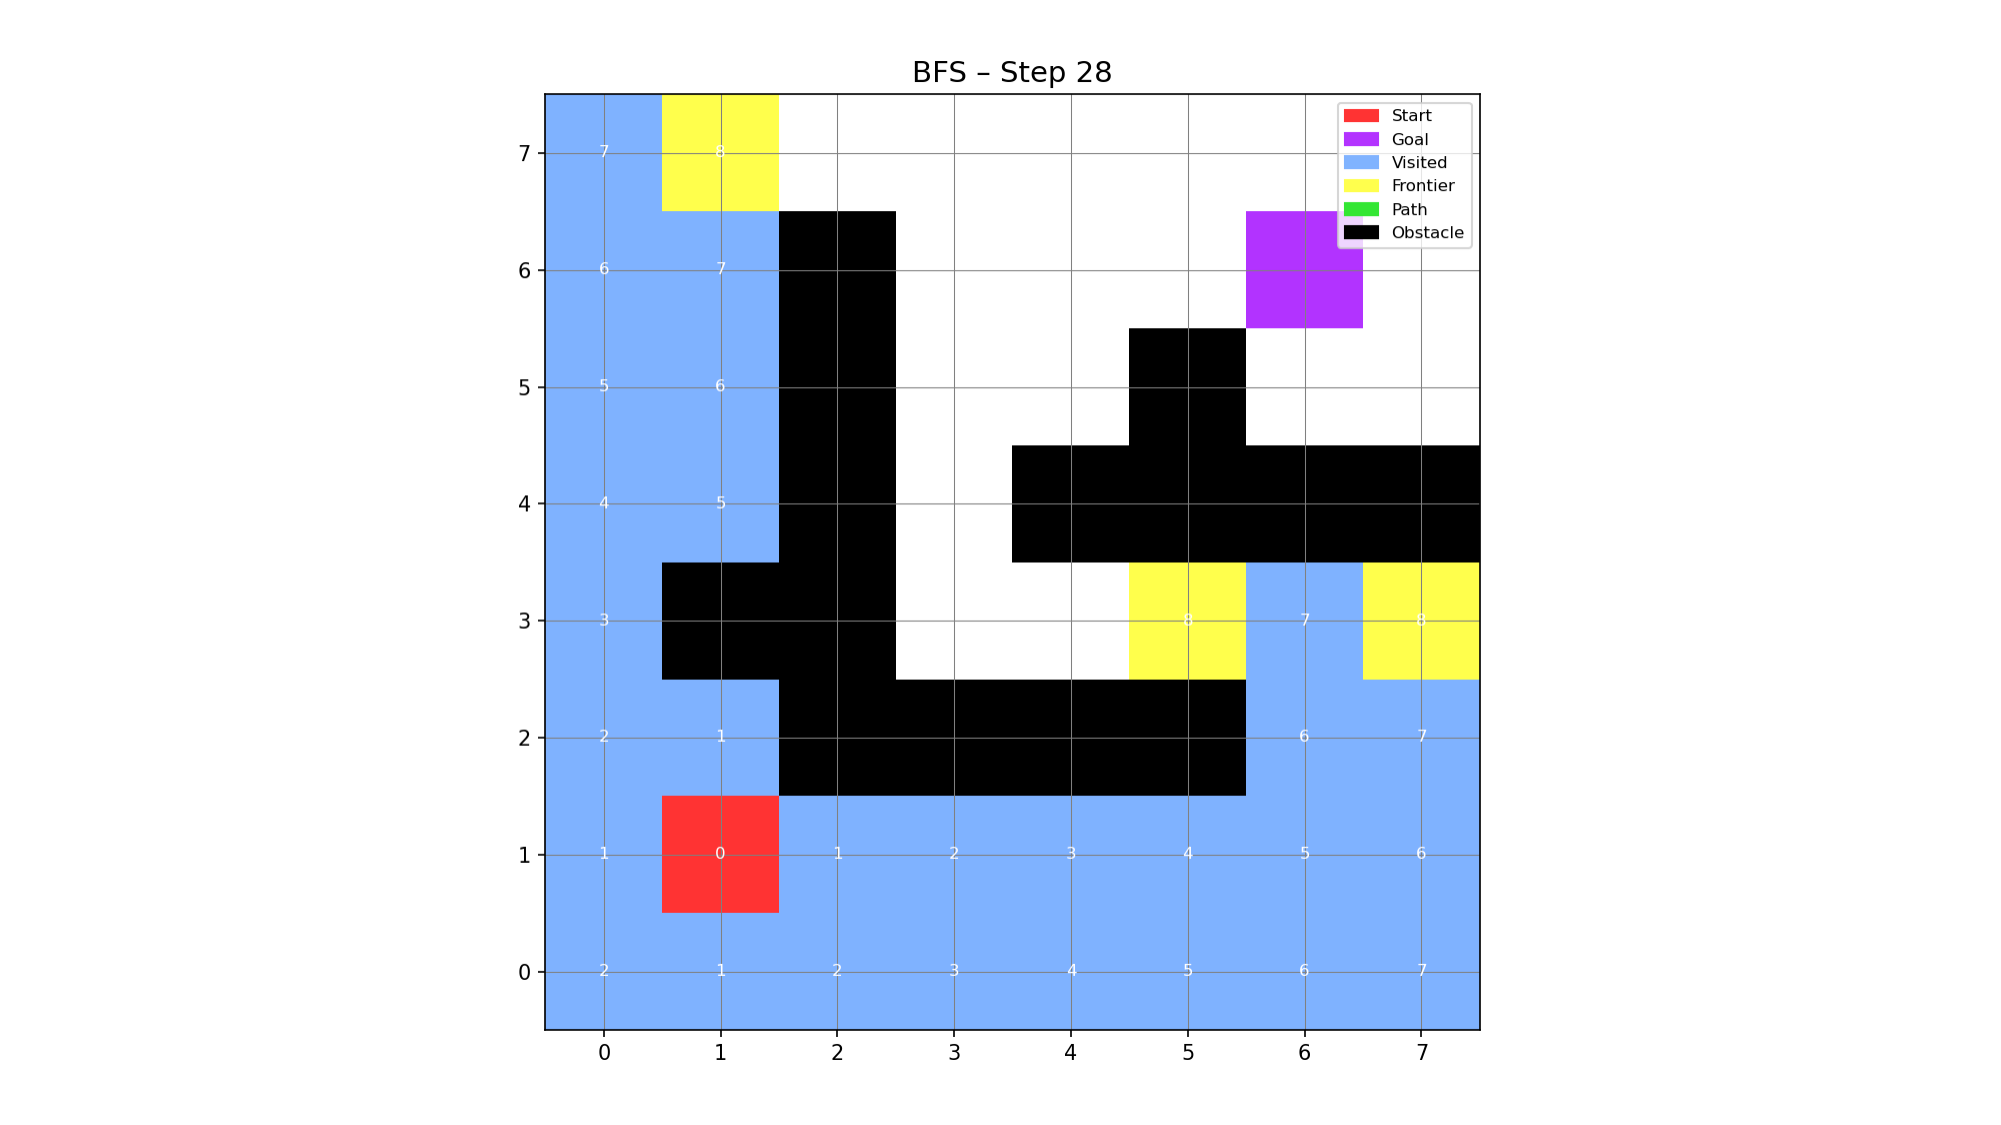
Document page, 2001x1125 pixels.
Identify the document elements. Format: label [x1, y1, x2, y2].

picture [474, 37, 1526, 1088]
